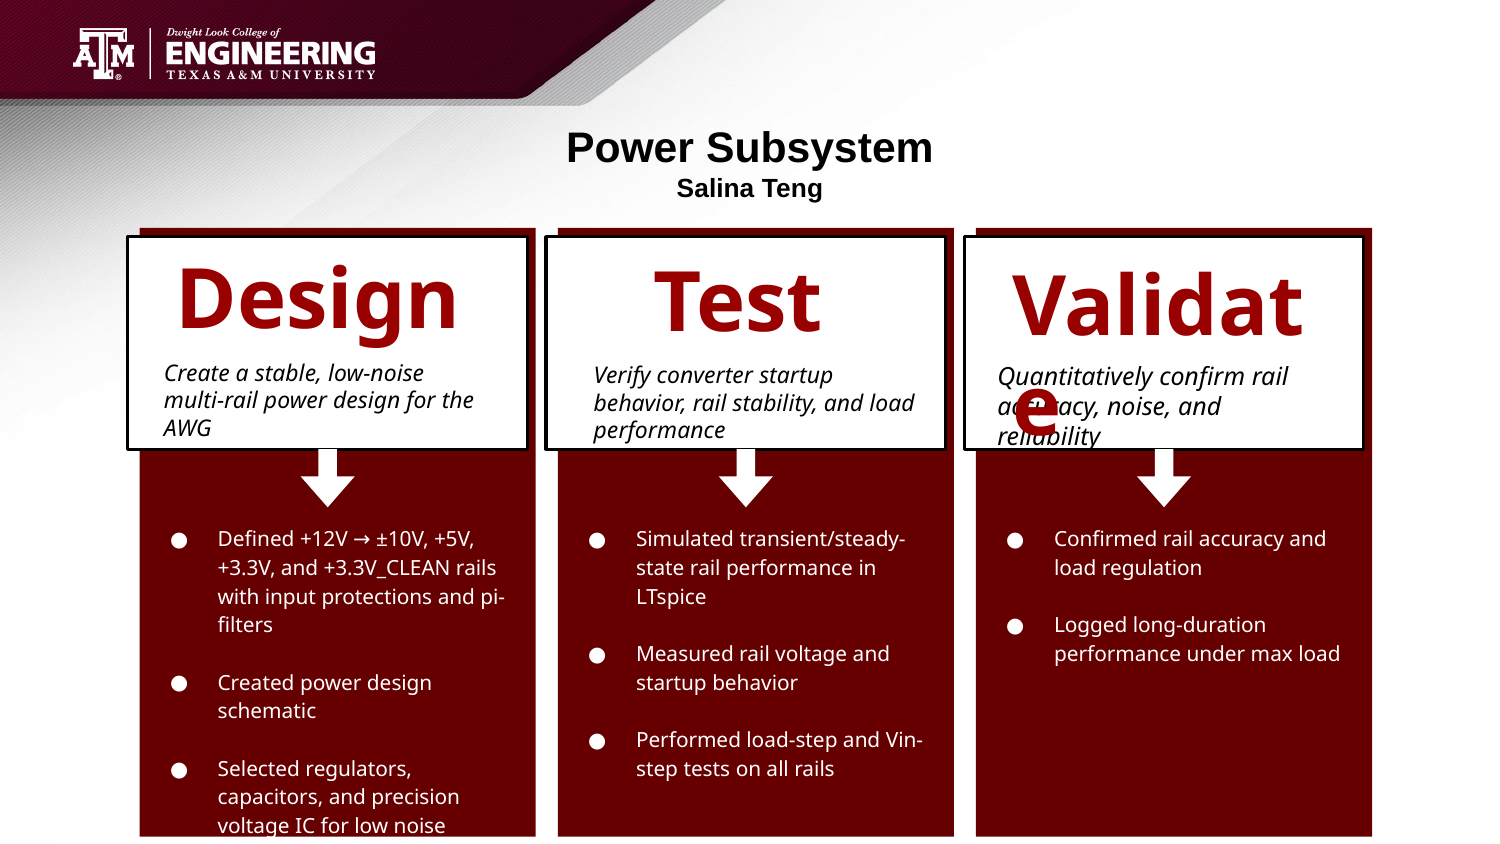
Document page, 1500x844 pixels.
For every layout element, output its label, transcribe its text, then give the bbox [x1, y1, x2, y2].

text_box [963, 227, 1373, 837]
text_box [545, 227, 955, 837]
title Power Subsystem Salina Teng [75, 111, 1425, 211]
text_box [127, 227, 536, 837]
picture [0, 0, 1500, 844]
